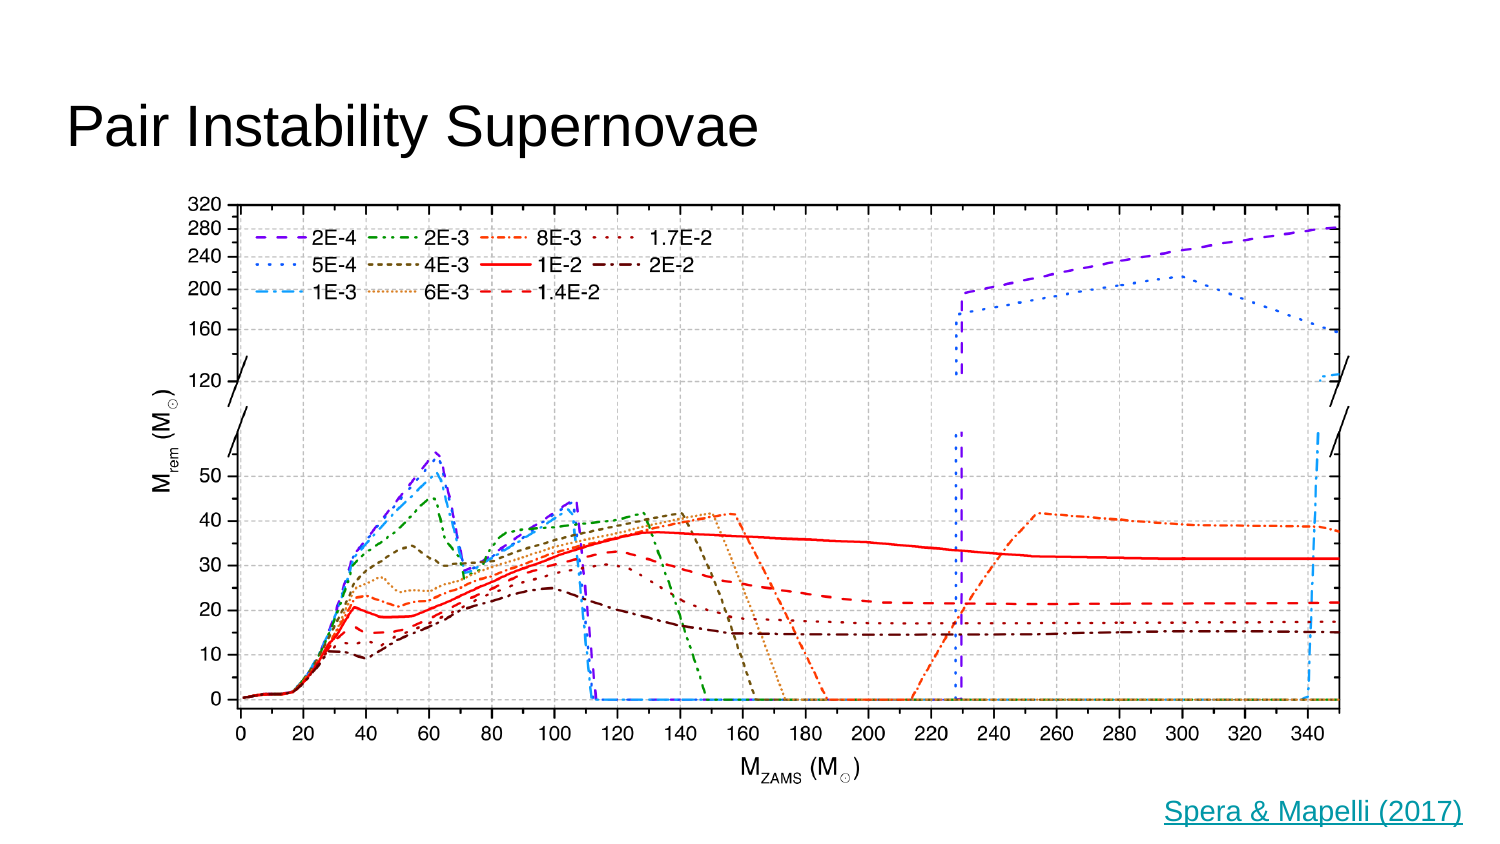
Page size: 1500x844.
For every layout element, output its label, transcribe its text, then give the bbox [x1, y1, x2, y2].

text_box Spera & Mapelli (2017) [1148, 777, 1500, 844]
picture [120, 166, 1380, 794]
title Pair Instability Supernovae [51, 72, 1449, 167]
